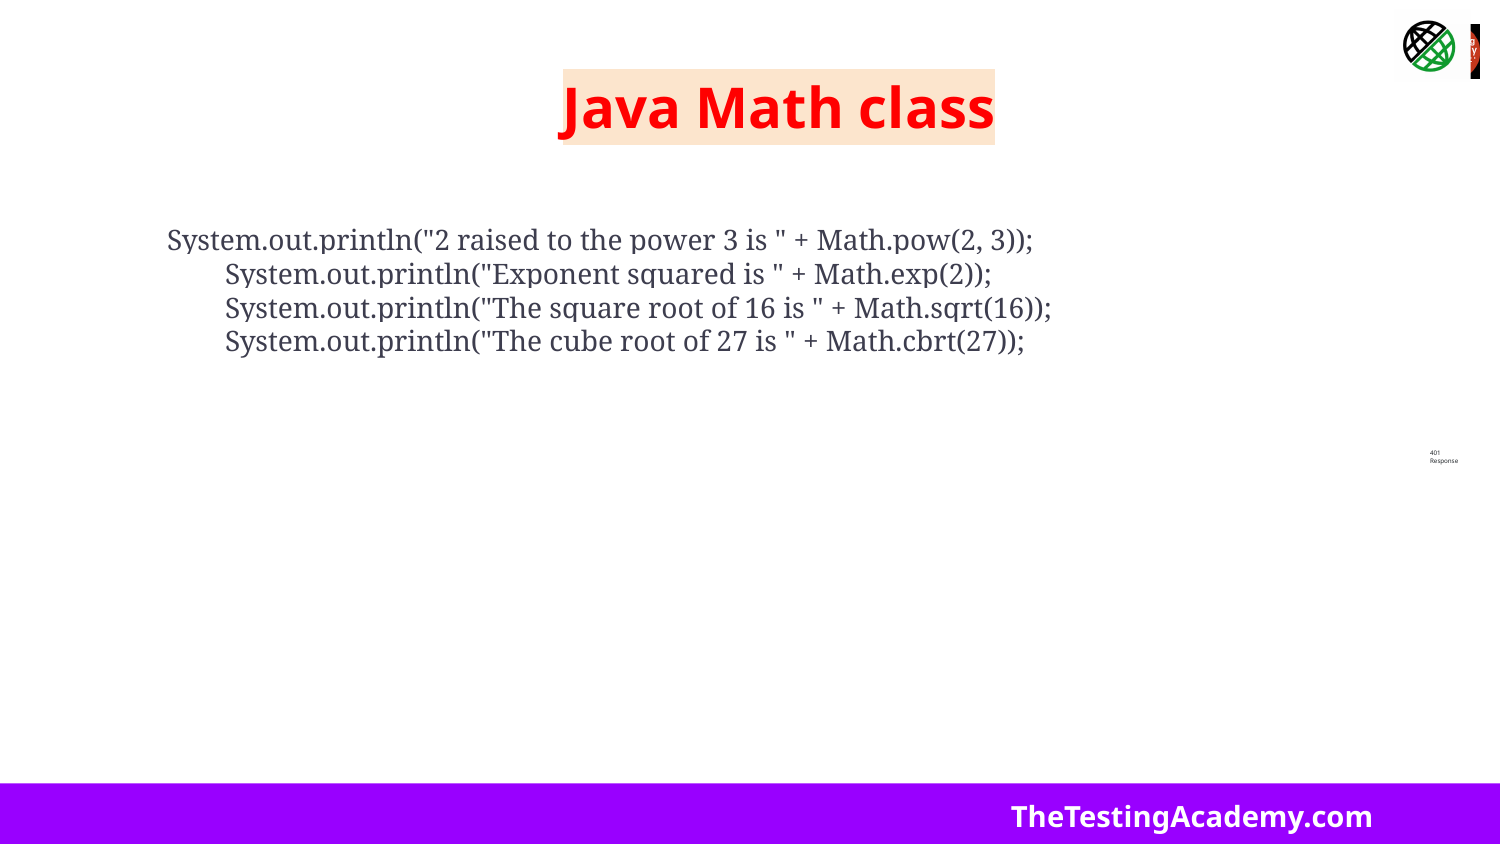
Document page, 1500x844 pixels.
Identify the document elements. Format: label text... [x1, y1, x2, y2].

text_box 401 Response [1415, 432, 1478, 521]
picture [1393, 9, 1480, 82]
text_box System.out.println("2 raised to the power 3 is " + Math.pow(2, 3)); System.out.println("Exponent squared is " + Math.exp(2)); System.out.println("The square root of 16 is " + Math.sqrt(16)); System.out.println("The cube root of 27 is " + Math.cbrt(27)); [152, 207, 1200, 407]
text_box Java Math class [143, 57, 1340, 156]
